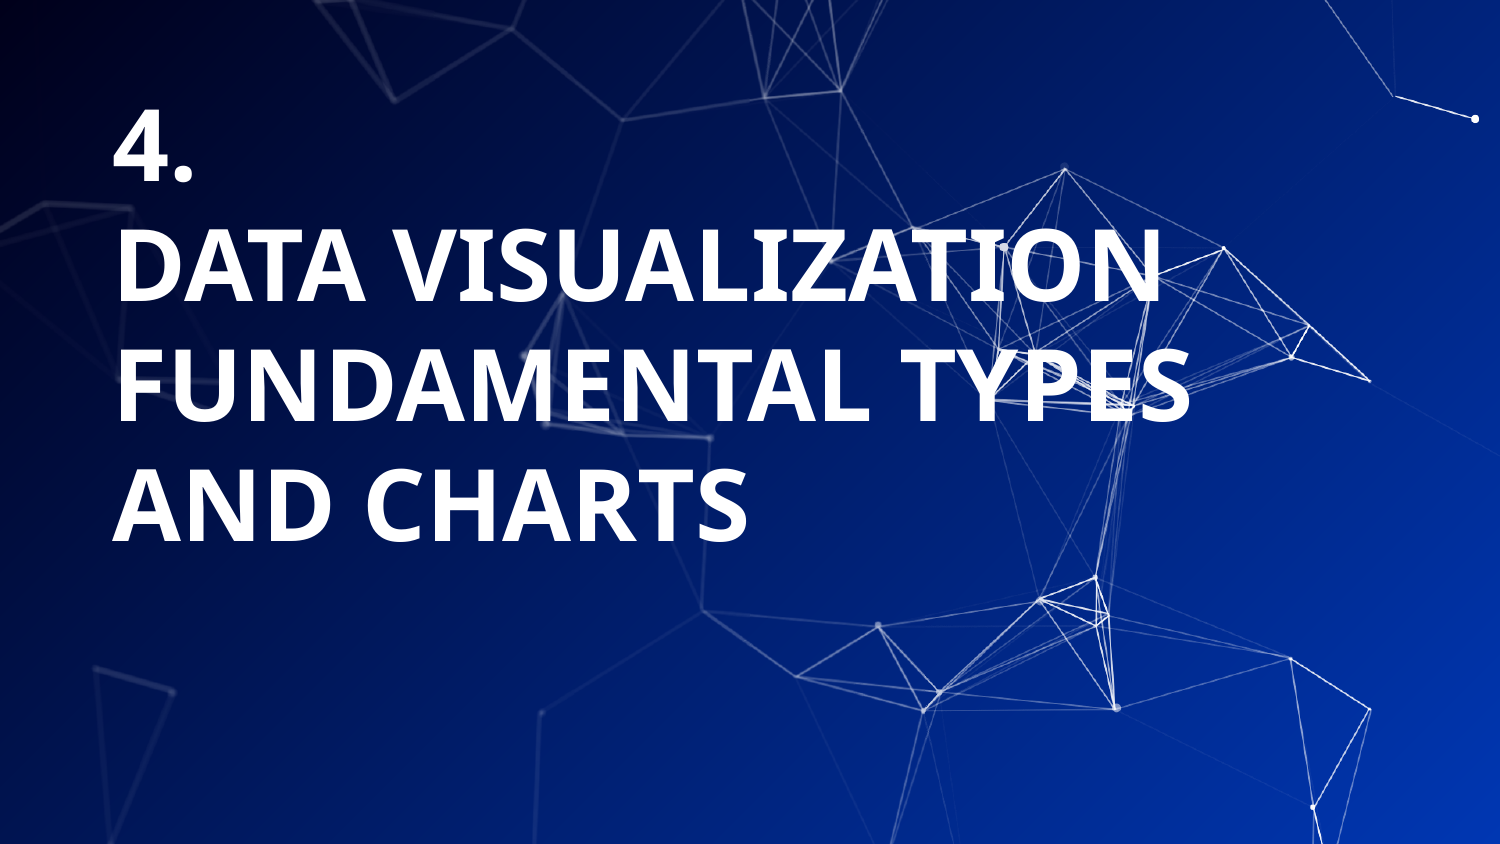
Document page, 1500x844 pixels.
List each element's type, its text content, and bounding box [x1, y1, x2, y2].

title 4. DATA VISUALIZATION FUNDAMENTAL TYPES AND CHARTS [112, 370, 1260, 561]
picture [0, 0, 1500, 844]
